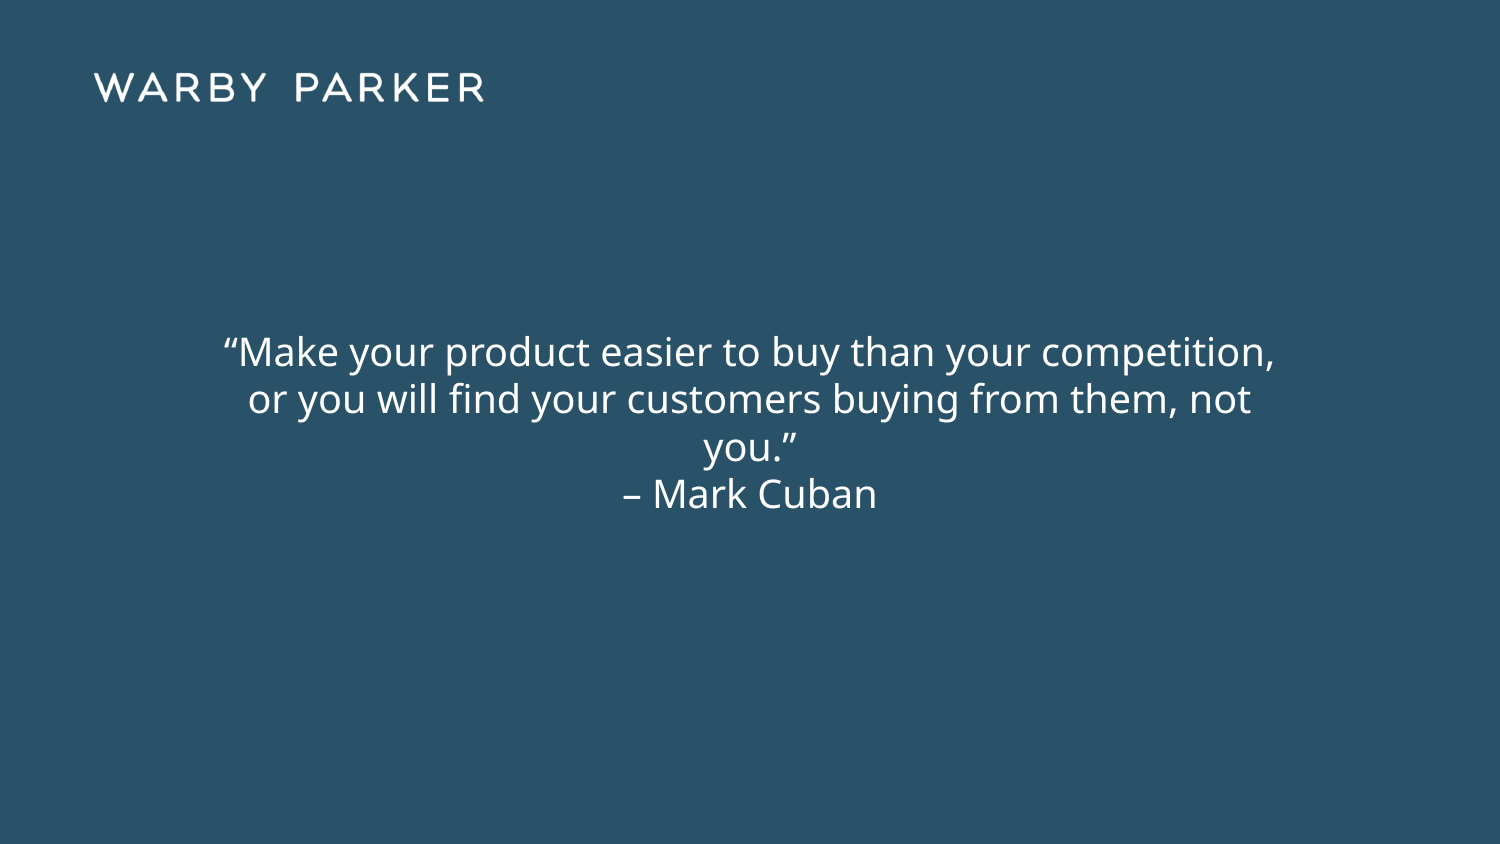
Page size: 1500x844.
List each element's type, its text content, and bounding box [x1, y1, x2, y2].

text_box “Make your product easier to buy than your competition, or you will find your customers buying from them, not you.” – Mark Cuban [208, 293, 1292, 550]
picture [76, 39, 515, 132]
